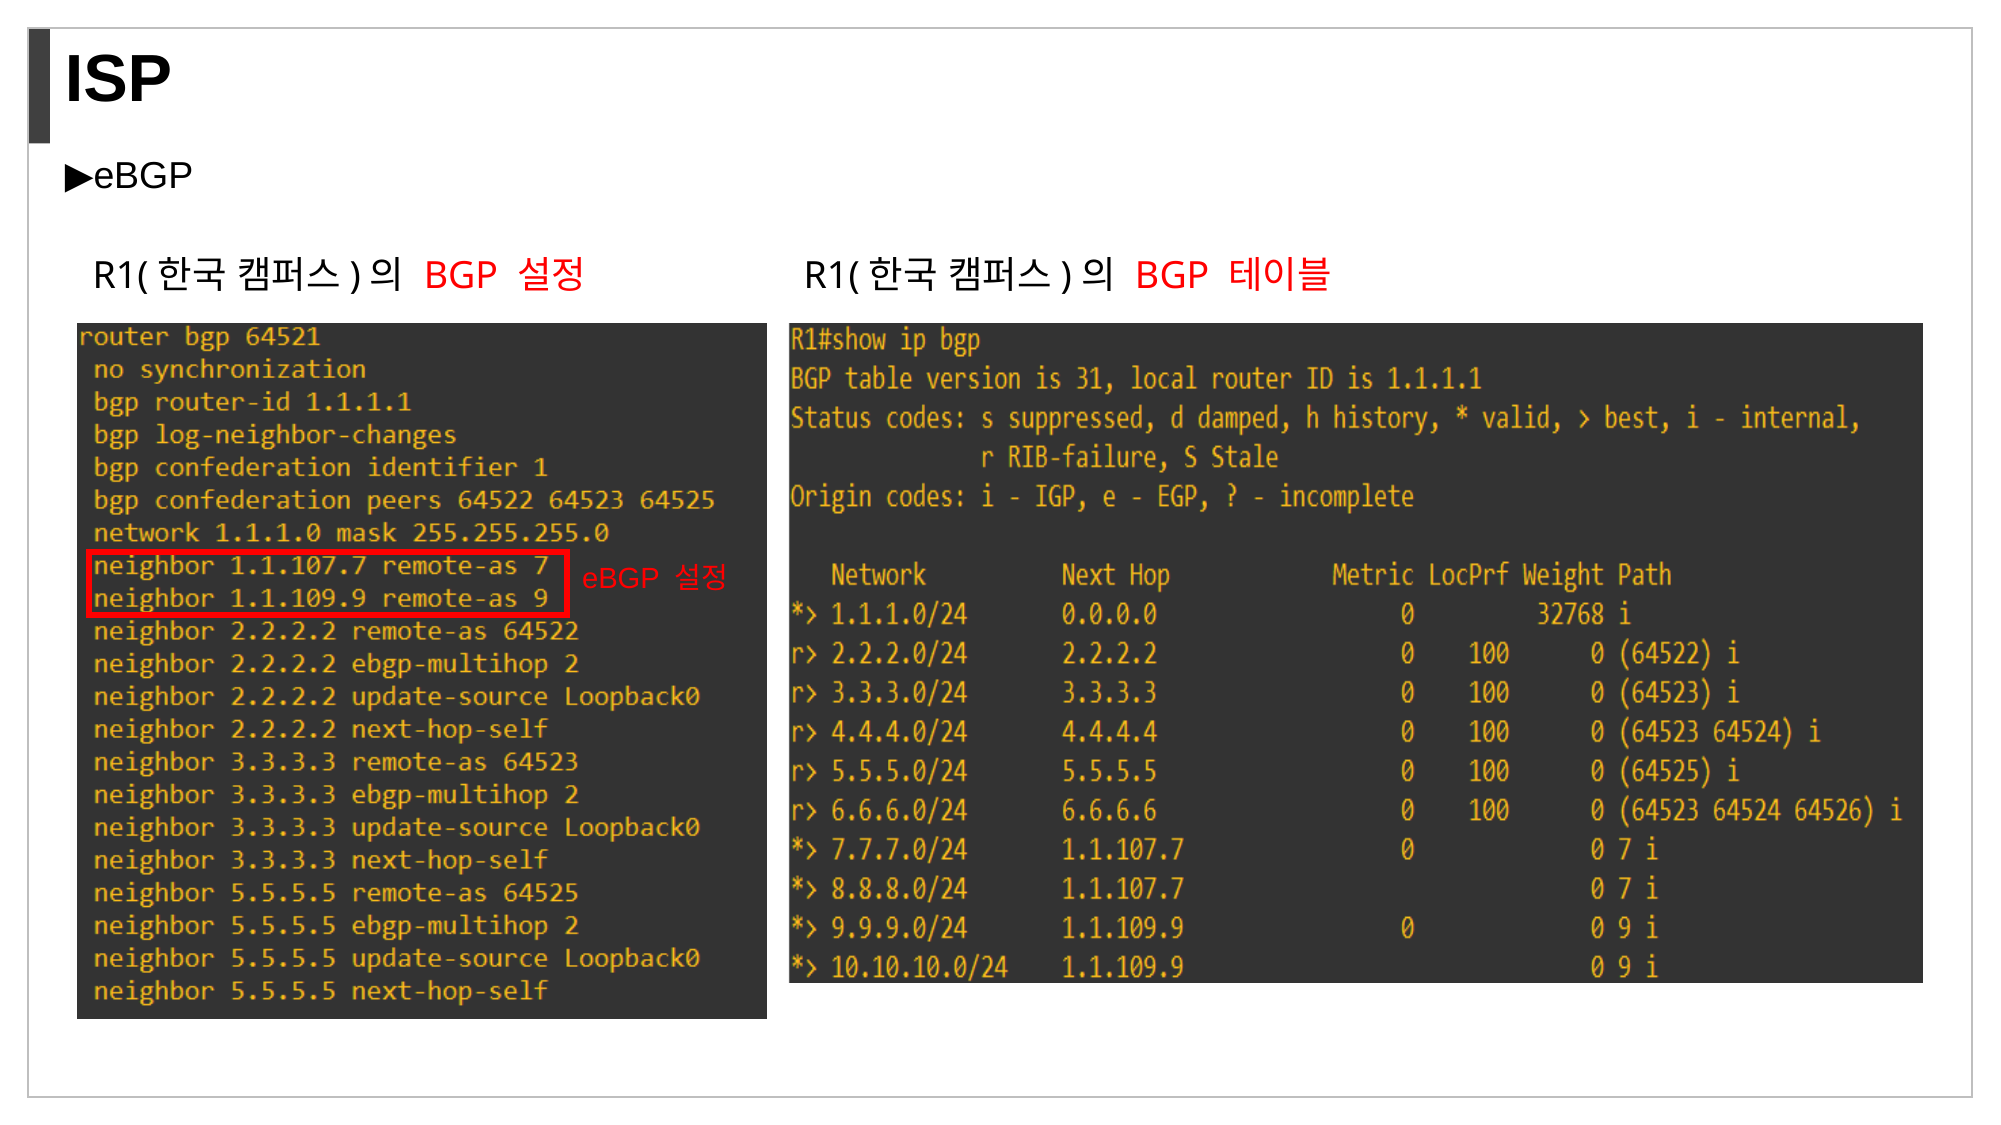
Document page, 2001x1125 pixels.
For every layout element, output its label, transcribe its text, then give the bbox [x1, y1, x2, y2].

text_box [27, 27, 1973, 1098]
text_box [77, 243, 1922, 1019]
text_box ▶eBGP [50, 143, 675, 203]
